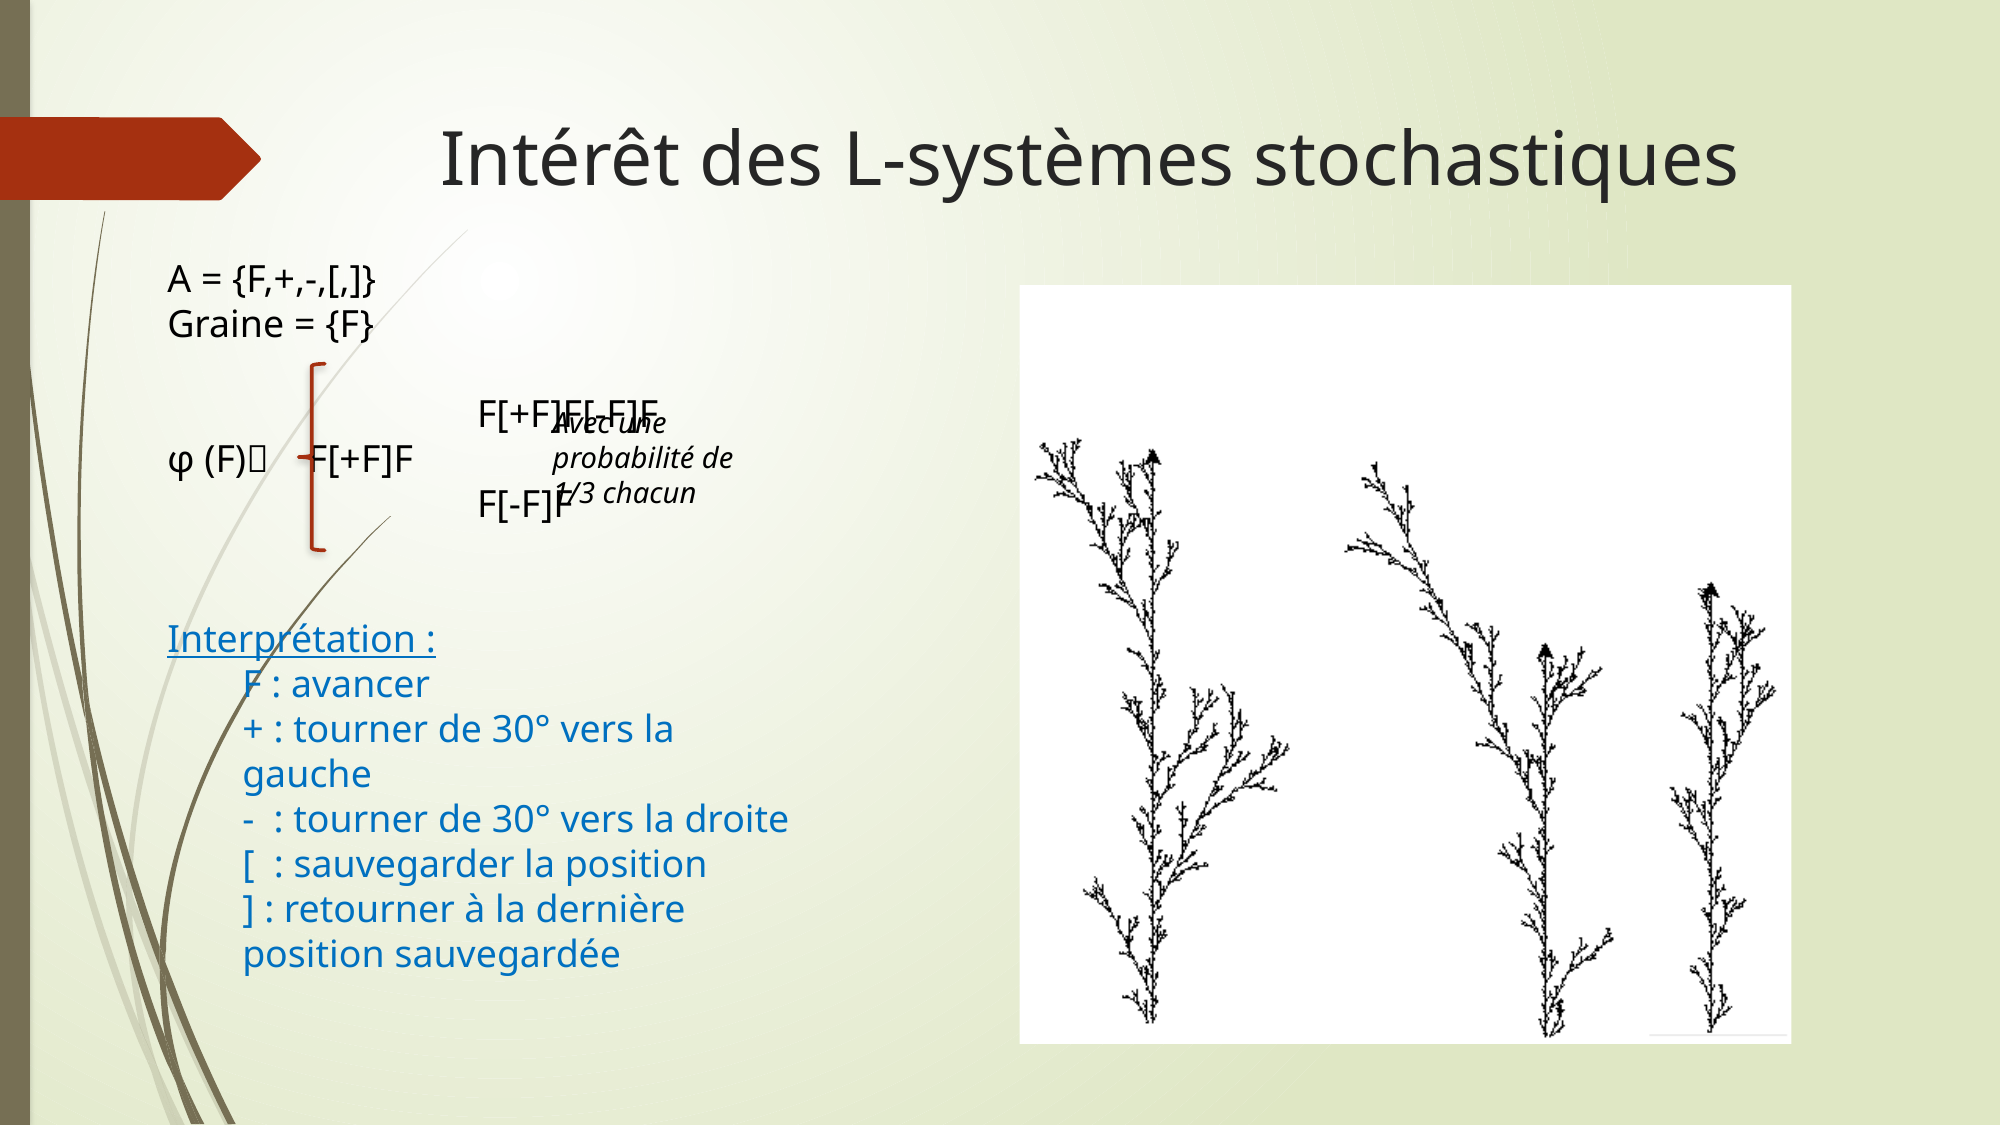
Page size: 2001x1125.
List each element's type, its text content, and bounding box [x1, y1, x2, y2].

picture [1019, 284, 1792, 1044]
text_box A = {F,+,-,[,]} Graine = {F} F[+F]F[-F]F φ (F) F[+F]F F[-F]F Interprétation : F : avancer + : tourner de 30° vers la gauche - : tourner de 30° vers la droite [ : sauvegarder la position ] : retourner à la dernière position sauvegardée [152, 247, 807, 1028]
title Intérêt des L-systèmes stochastiques [425, 102, 1888, 313]
text_box [296, 361, 327, 553]
text_box Avec une probabilité de 1/3 chacun [537, 396, 798, 517]
